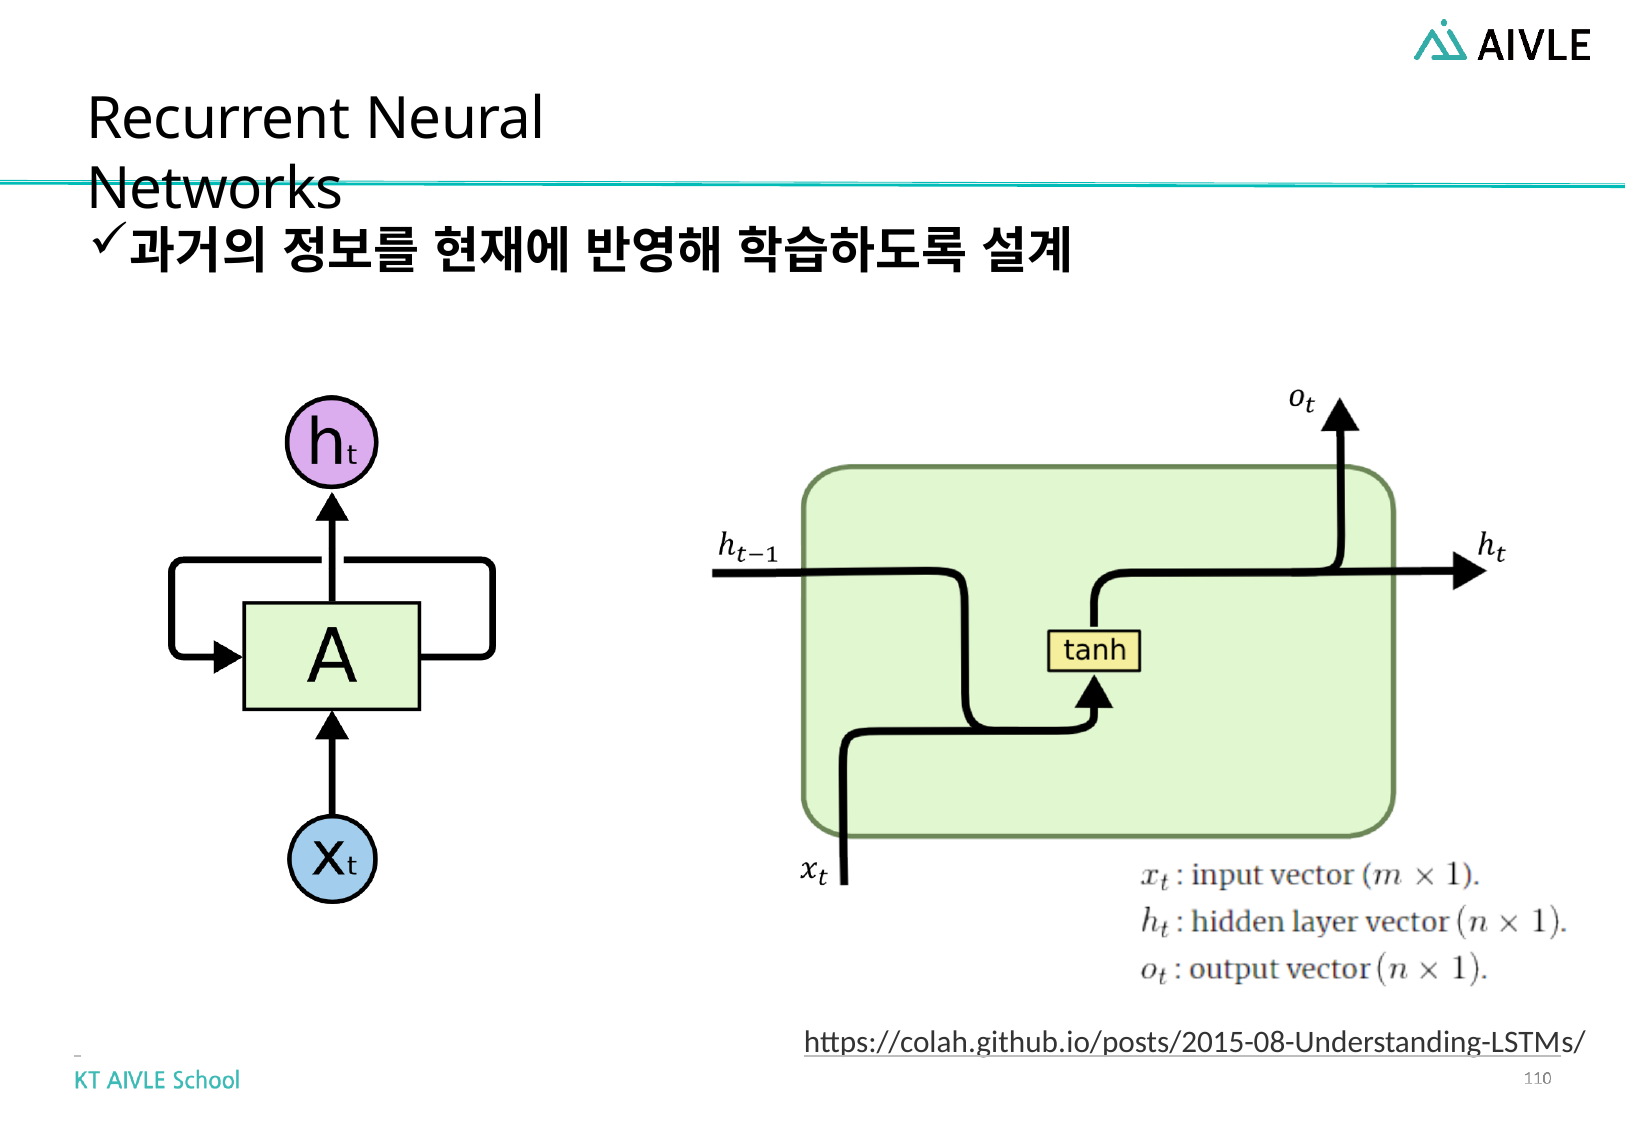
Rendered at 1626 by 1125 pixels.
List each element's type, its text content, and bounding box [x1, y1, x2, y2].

title Recurrent Neural Networks [83, 78, 715, 269]
text_box https://colah.github.io/posts/2015-08-Understanding-LSTMs/ [71, 1019, 1596, 1059]
picture [1413, 19, 1590, 61]
picture [74, 1069, 239, 1090]
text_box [711, 389, 1574, 993]
picture [167, 395, 496, 905]
text_box [715, 181, 1625, 189]
picture [1525, 1071, 1551, 1084]
text_box 과거의 정보를 현재에 반영해 학습하도록 설계 [86, 216, 1139, 279]
text_box [0, 179, 83, 185]
